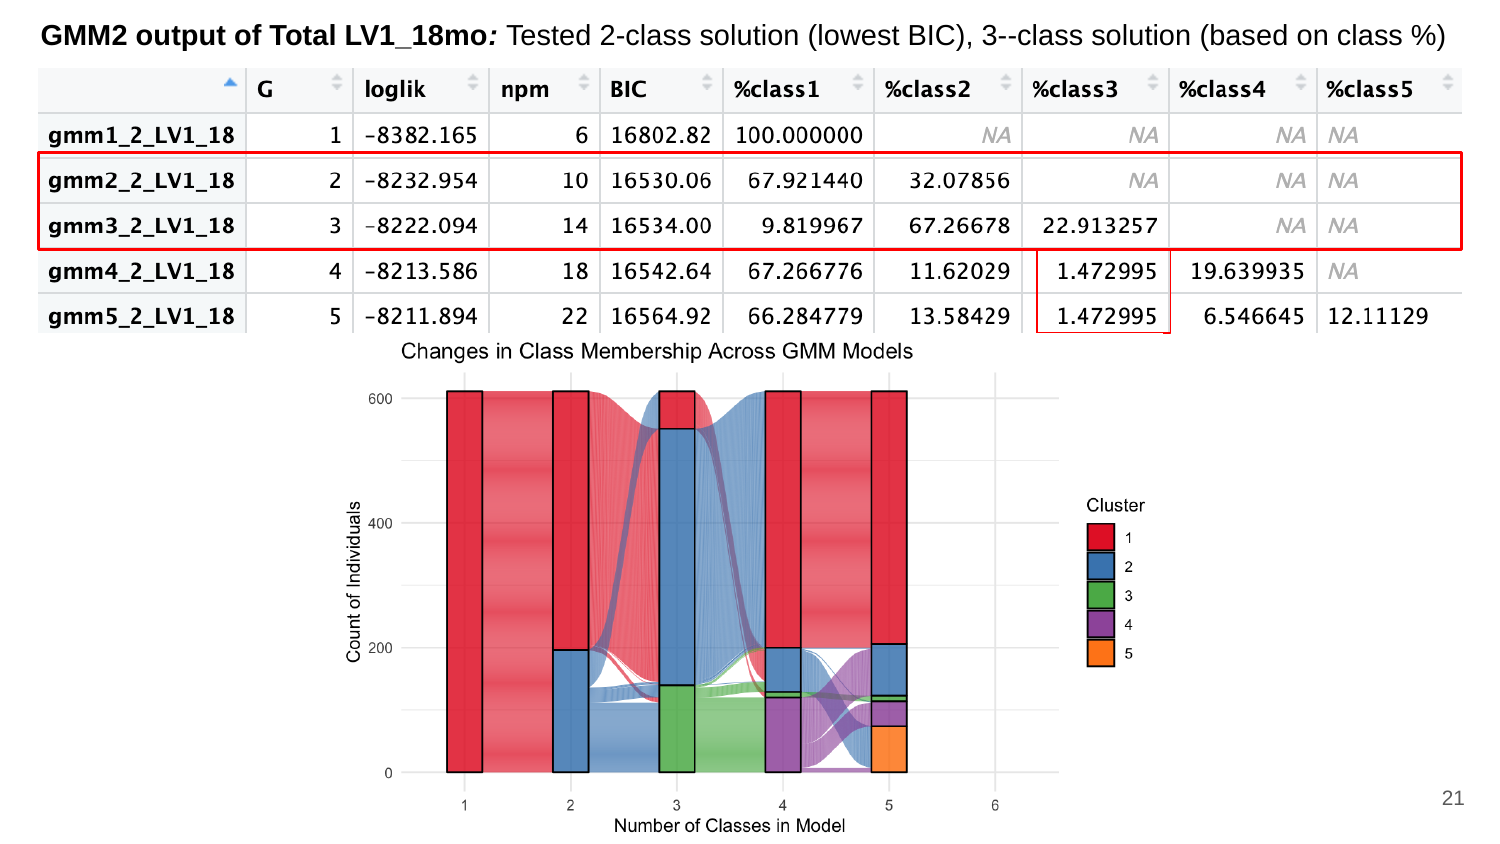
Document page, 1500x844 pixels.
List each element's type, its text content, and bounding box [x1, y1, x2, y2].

picture [38, 68, 1462, 844]
slide_number ‹#› [1389, 764, 1480, 830]
list GMM2 output of Total LV1_18mo: Tested 2-class solution (lowest BIC), 3--class solution (based on class %) [25, 0, 1475, 69]
